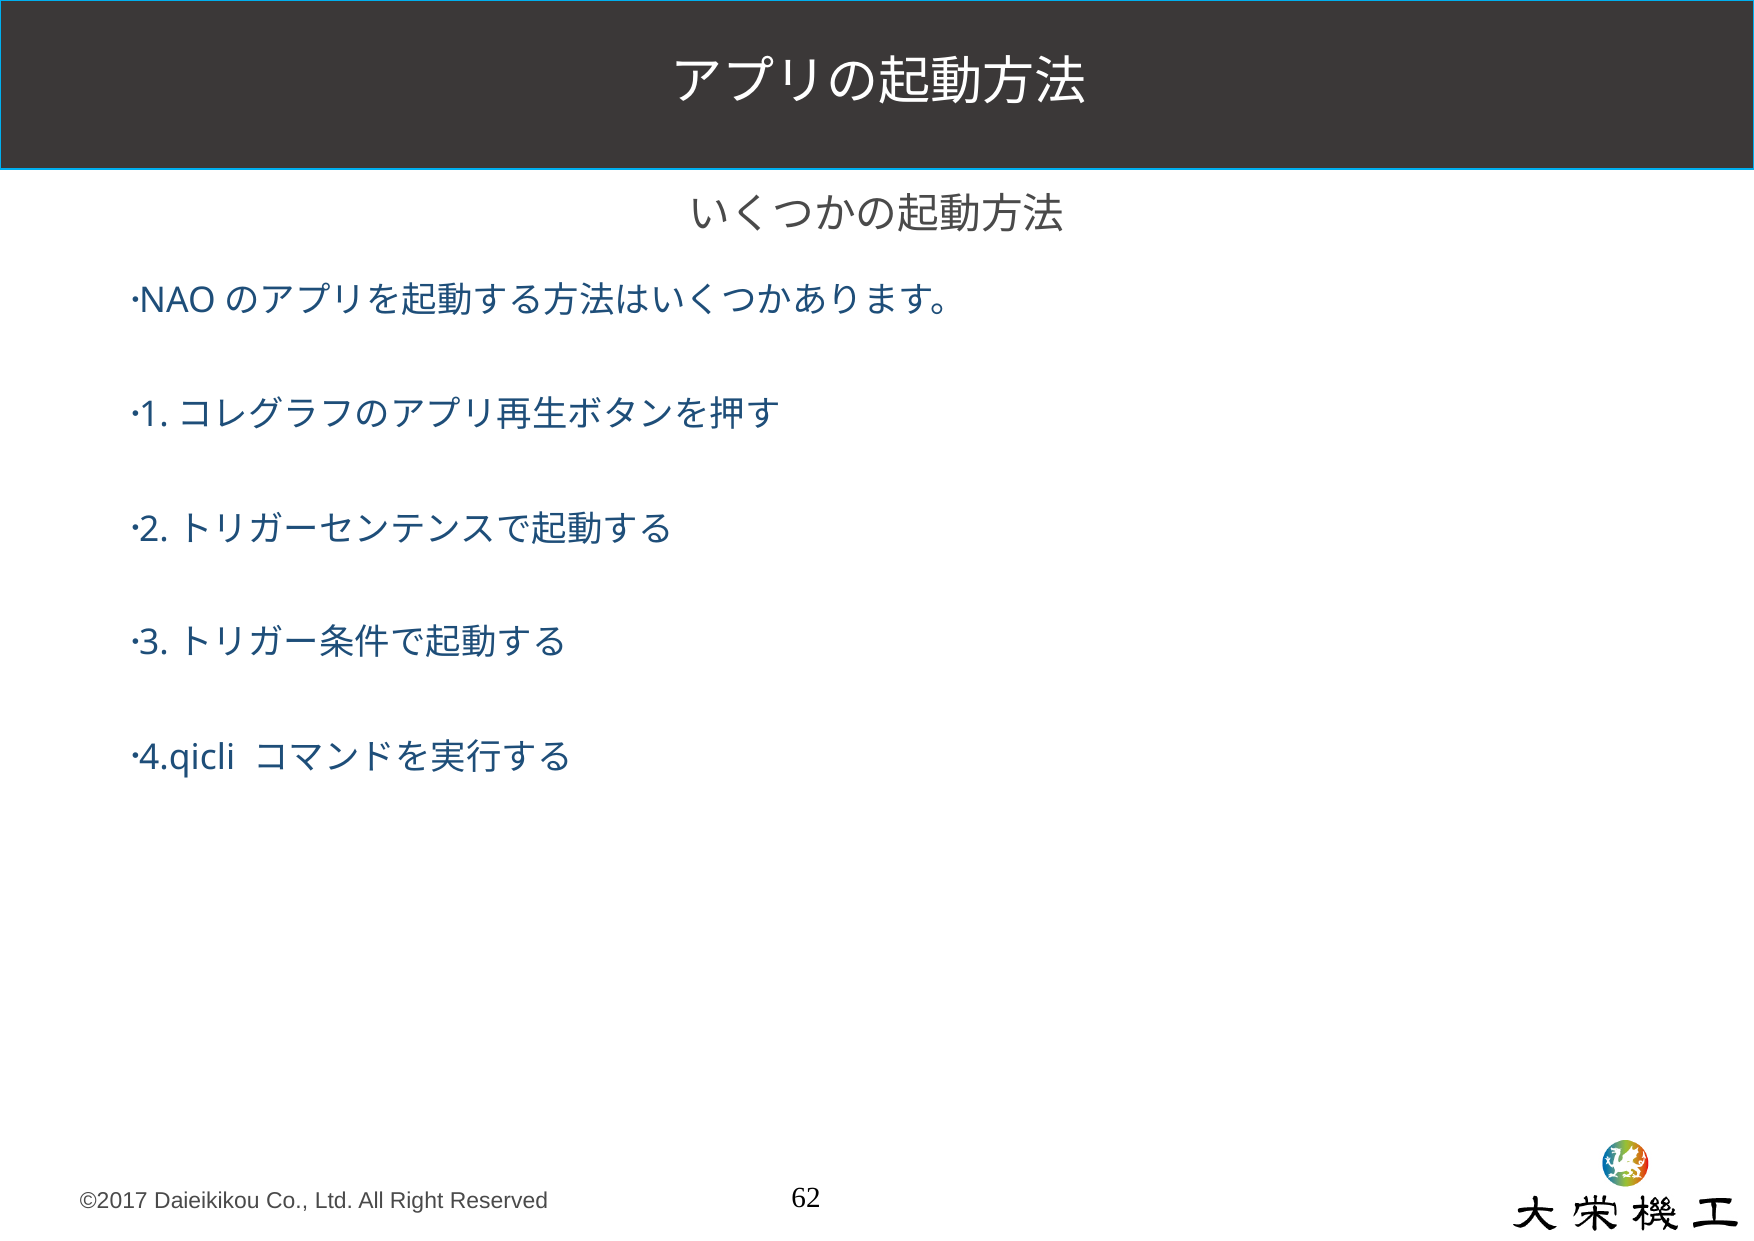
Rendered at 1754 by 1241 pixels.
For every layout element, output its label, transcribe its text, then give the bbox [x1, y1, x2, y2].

picture [1513, 1140, 1738, 1231]
subtitle アプリの起動方法 [112, 5, 1644, 160]
list NAOのアプリを起動する方法はいくつかあります。 1.コレグラフのアプリ再生ボタンを押す 2.トリガーセンテンスで起動する 3.トリガー条件で起動する 4.qicli コマンドを実行する [58, 271, 1696, 1163]
title いくつかの起動方法 [285, 182, 1469, 249]
slide_number 62 [777, 1163, 980, 1229]
